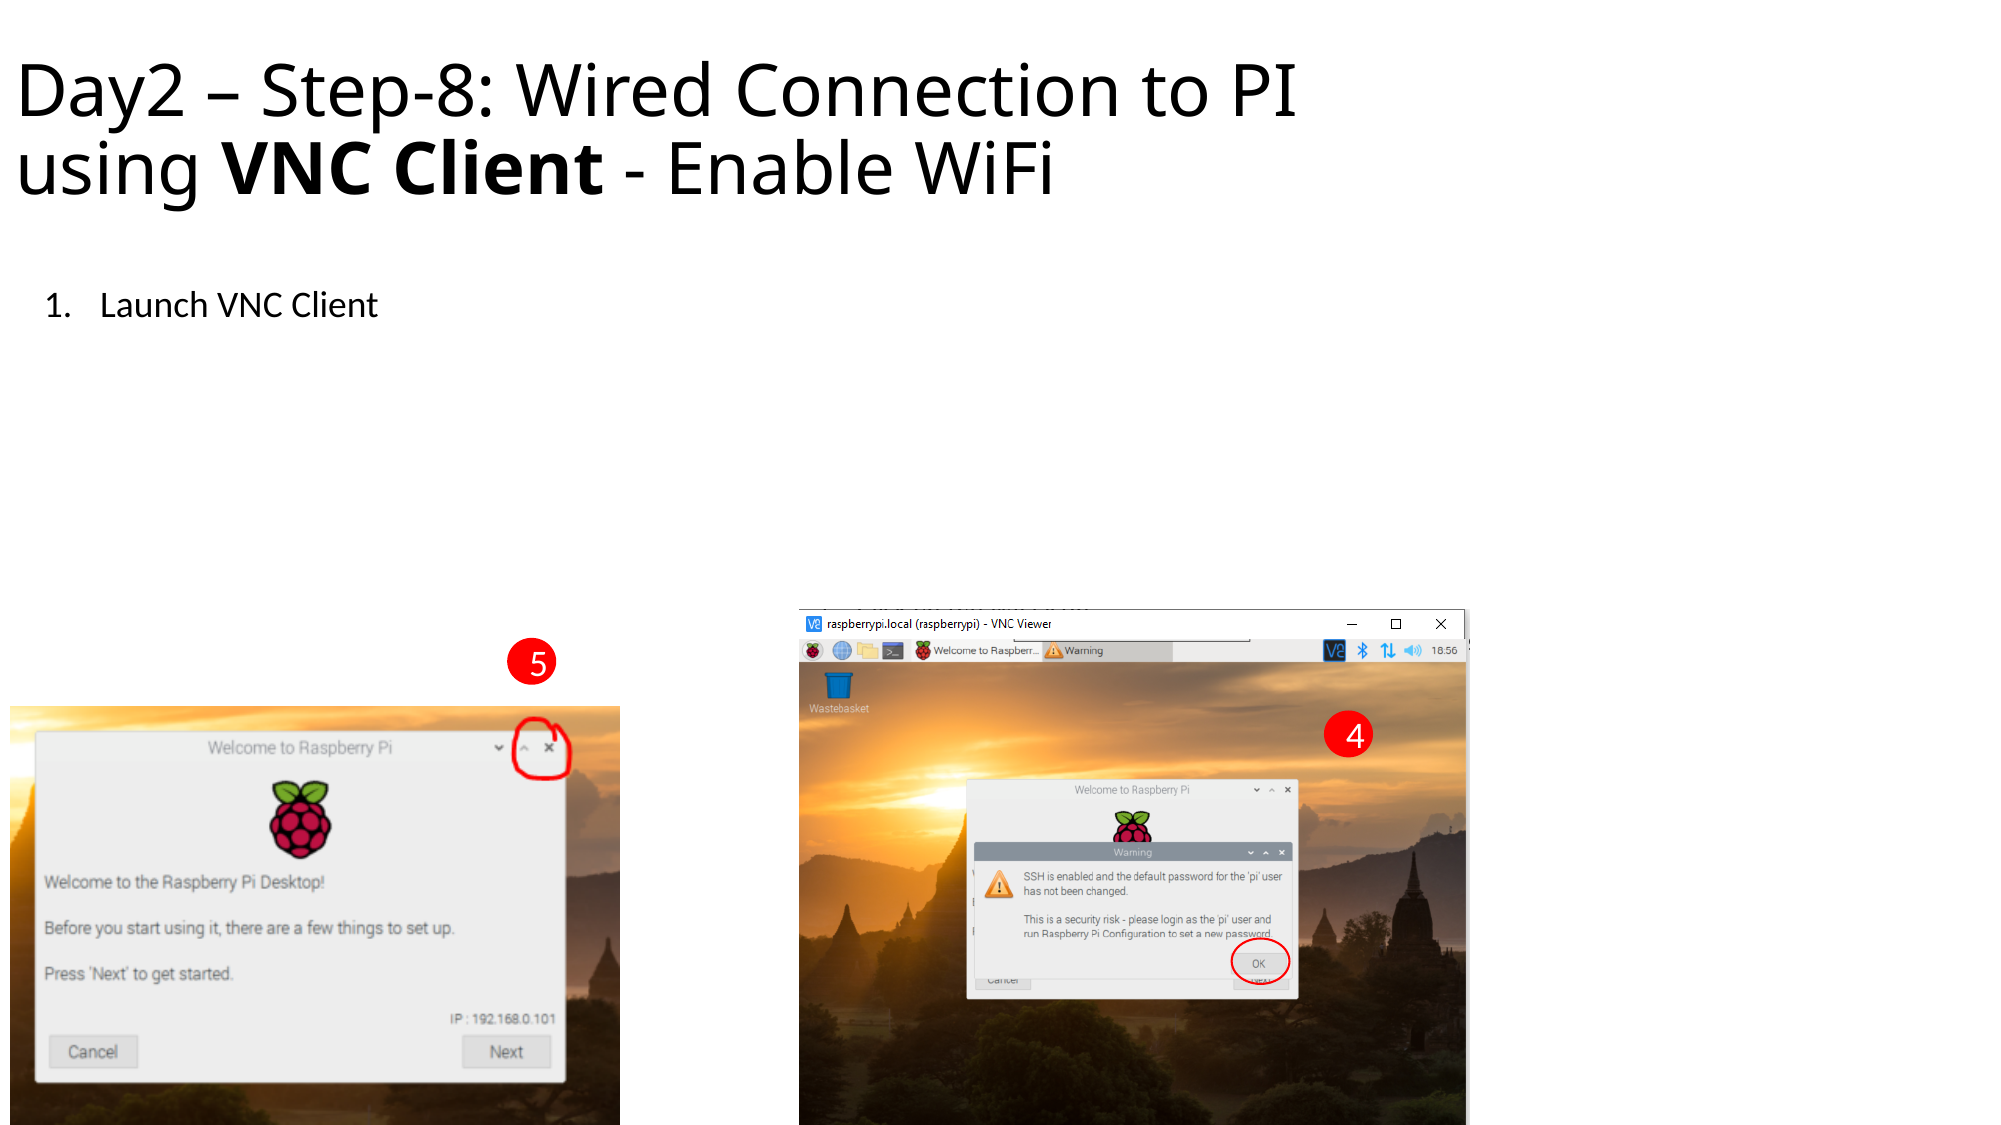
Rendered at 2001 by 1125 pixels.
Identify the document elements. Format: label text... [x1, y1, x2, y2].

picture [799, 609, 1470, 1125]
text_box 5 [506, 636, 558, 686]
text_box Launch VNC Client [29, 272, 1401, 333]
title Day2 – Step-8: Wired Connection to PI using VNC Client - Enable WiFi [0, 0, 1373, 218]
picture [10, 706, 620, 1125]
